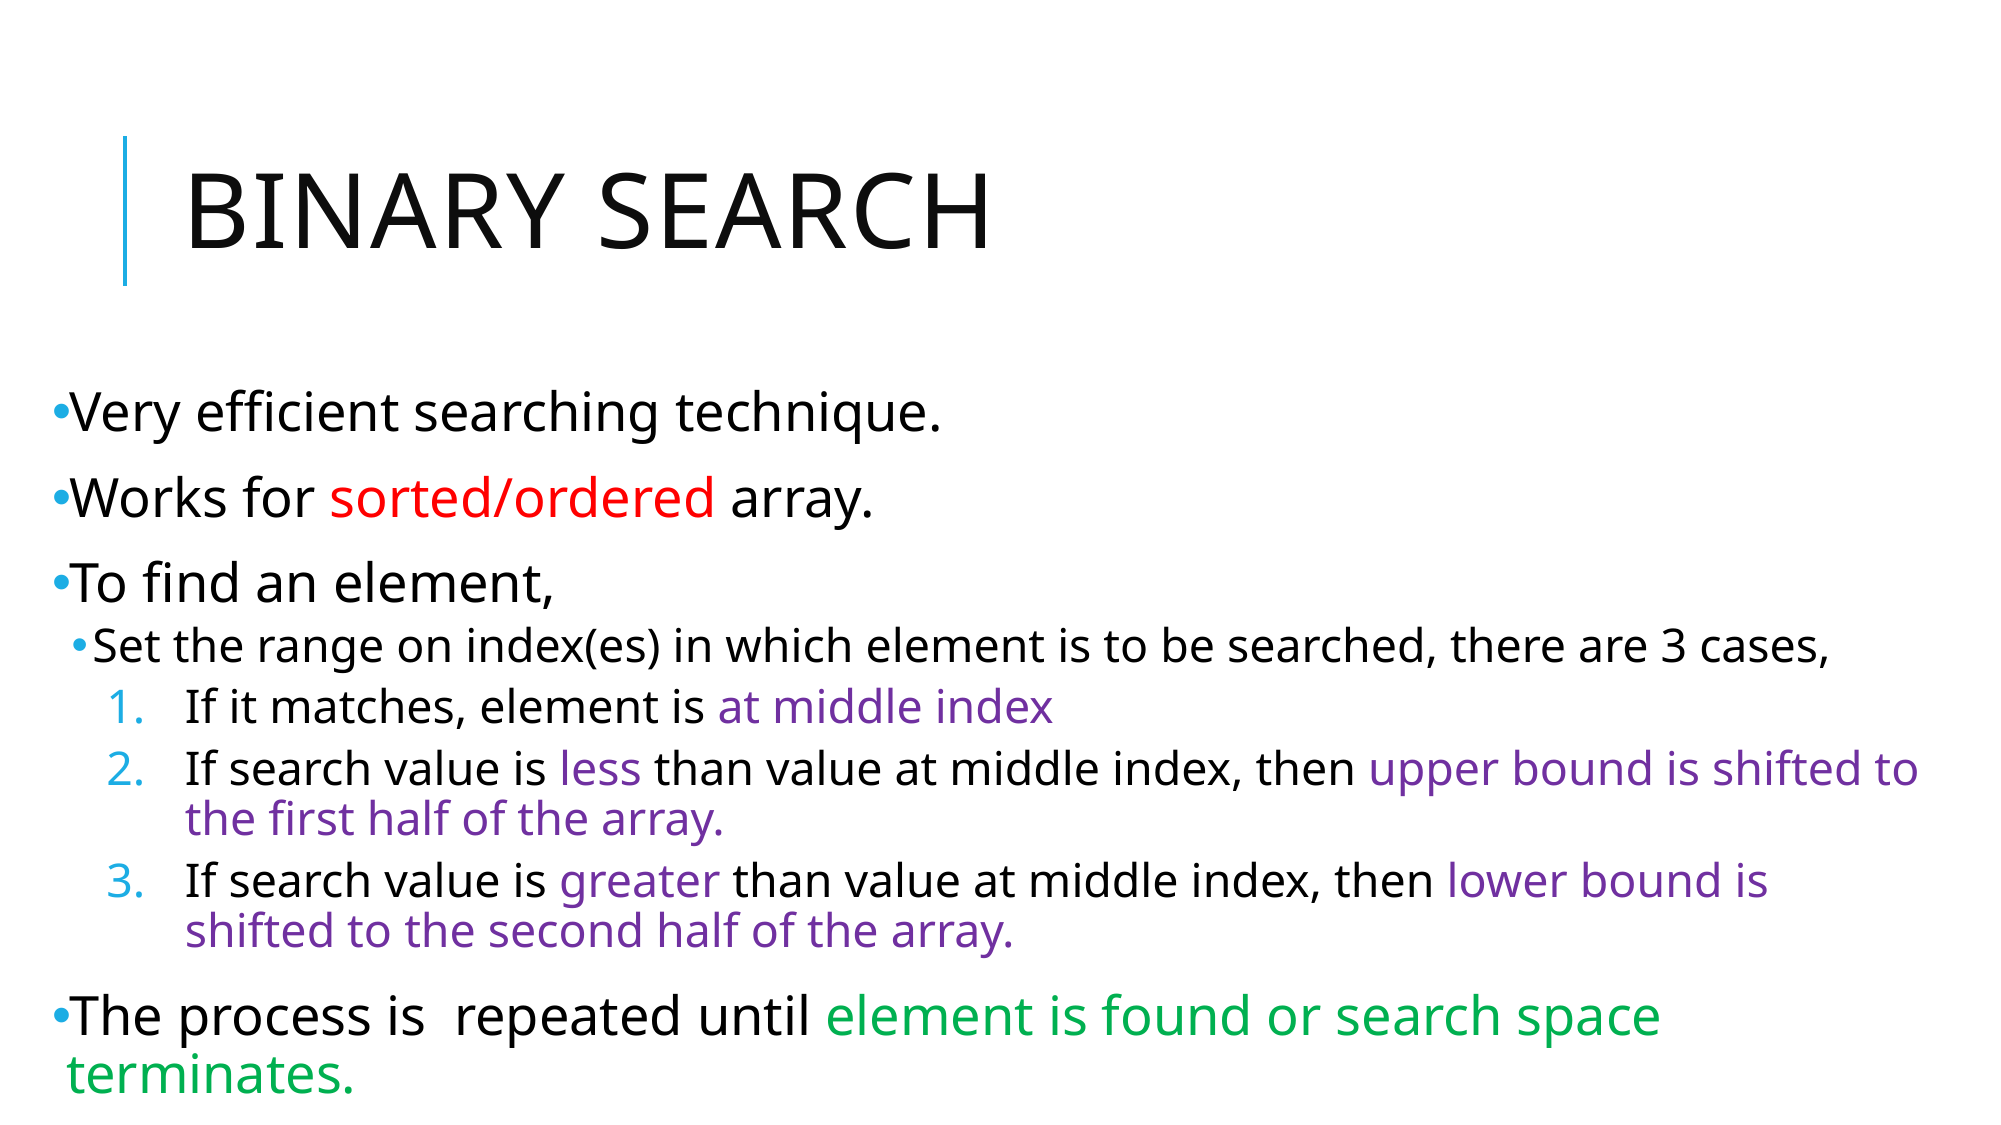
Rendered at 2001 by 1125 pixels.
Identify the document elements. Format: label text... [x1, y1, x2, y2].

title Binary Search [168, 96, 1763, 342]
list Very efficient searching technique. Works for sorted/ordered array. To find an element, Set the range on index(es) in which element is to be searched, there are 3 cases, If it matches, element is at middle index If search value is less than value at middle index, then upper bound is shifted to the first half of the array. If search value is greater than value at middle index, then lower bound is shifted to the second half of the array. The process is repeated until element is found or search space terminates. [44, 377, 1934, 1125]
